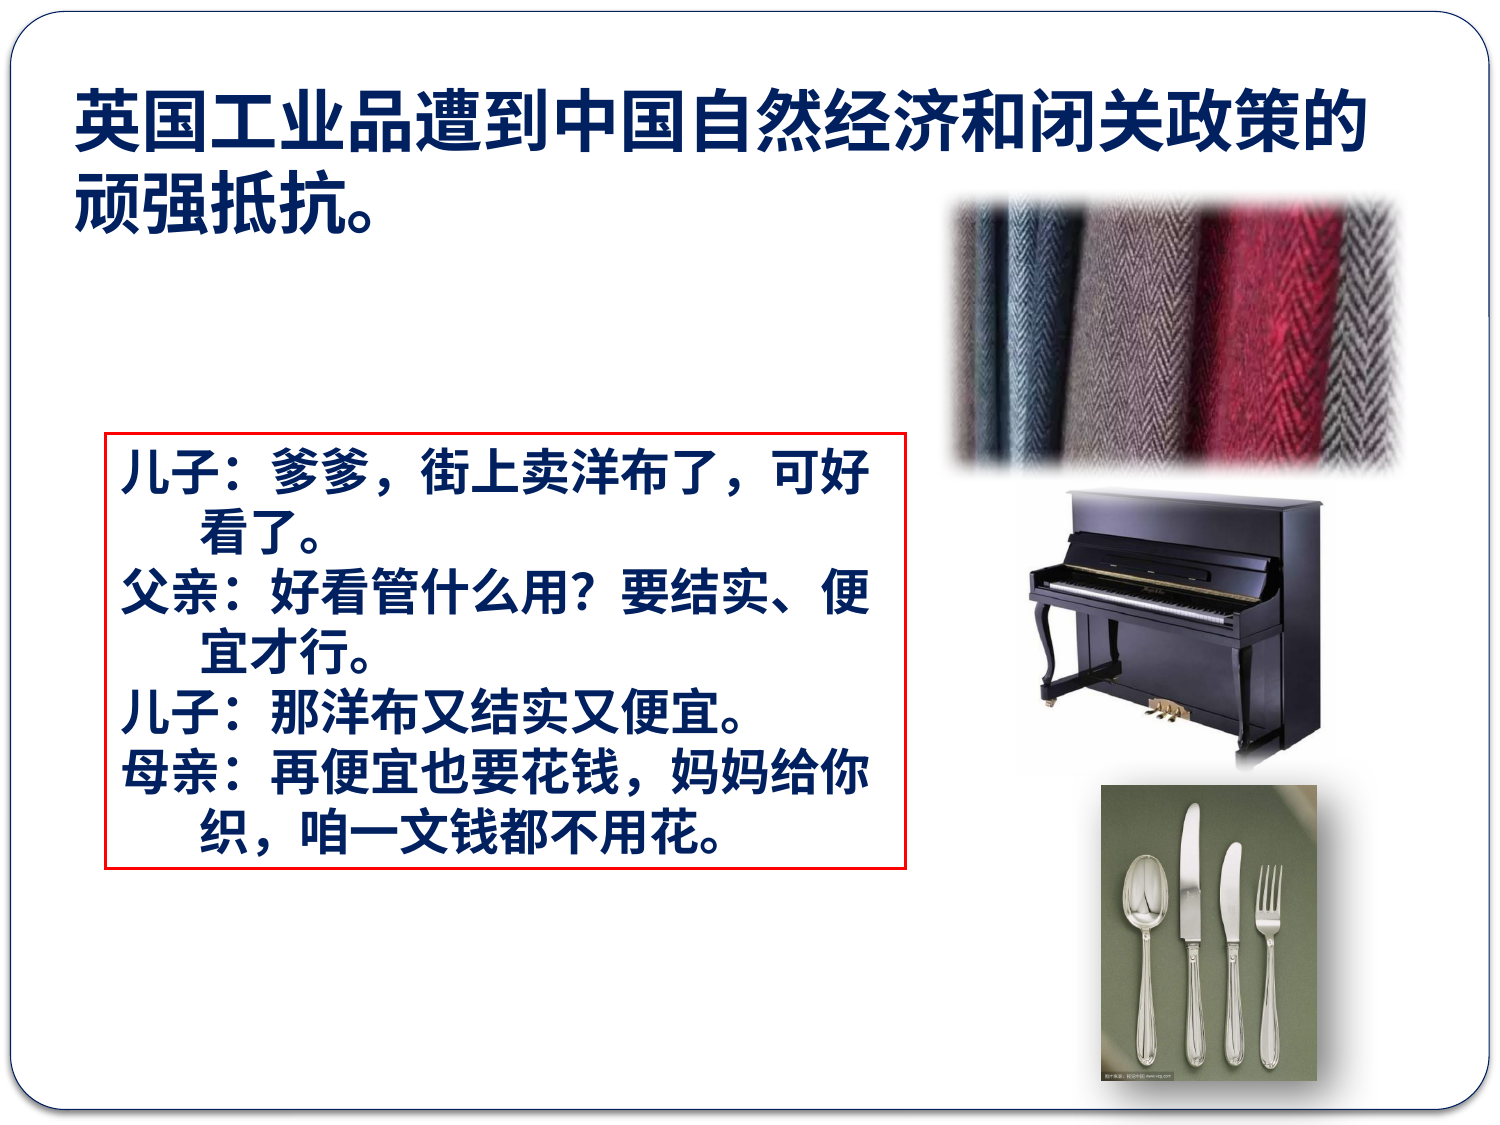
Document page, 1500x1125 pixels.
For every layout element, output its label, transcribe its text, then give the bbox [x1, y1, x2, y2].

picture [925, 187, 1411, 776]
picture [1101, 784, 1318, 1081]
title 英国工业品遭到中国自然经济和闭关政策的顽强抵抗。 [58, 70, 1409, 258]
text_box 儿子：爹爹，街上卖洋布了，可好 看了。 父亲：好看管什么用？要结实、便 宜才行。 儿子：那洋布又结实又便宜。 母亲：再便宜也要花钱，妈妈给你 织，咱一文钱都不用花。 [105, 433, 906, 869]
